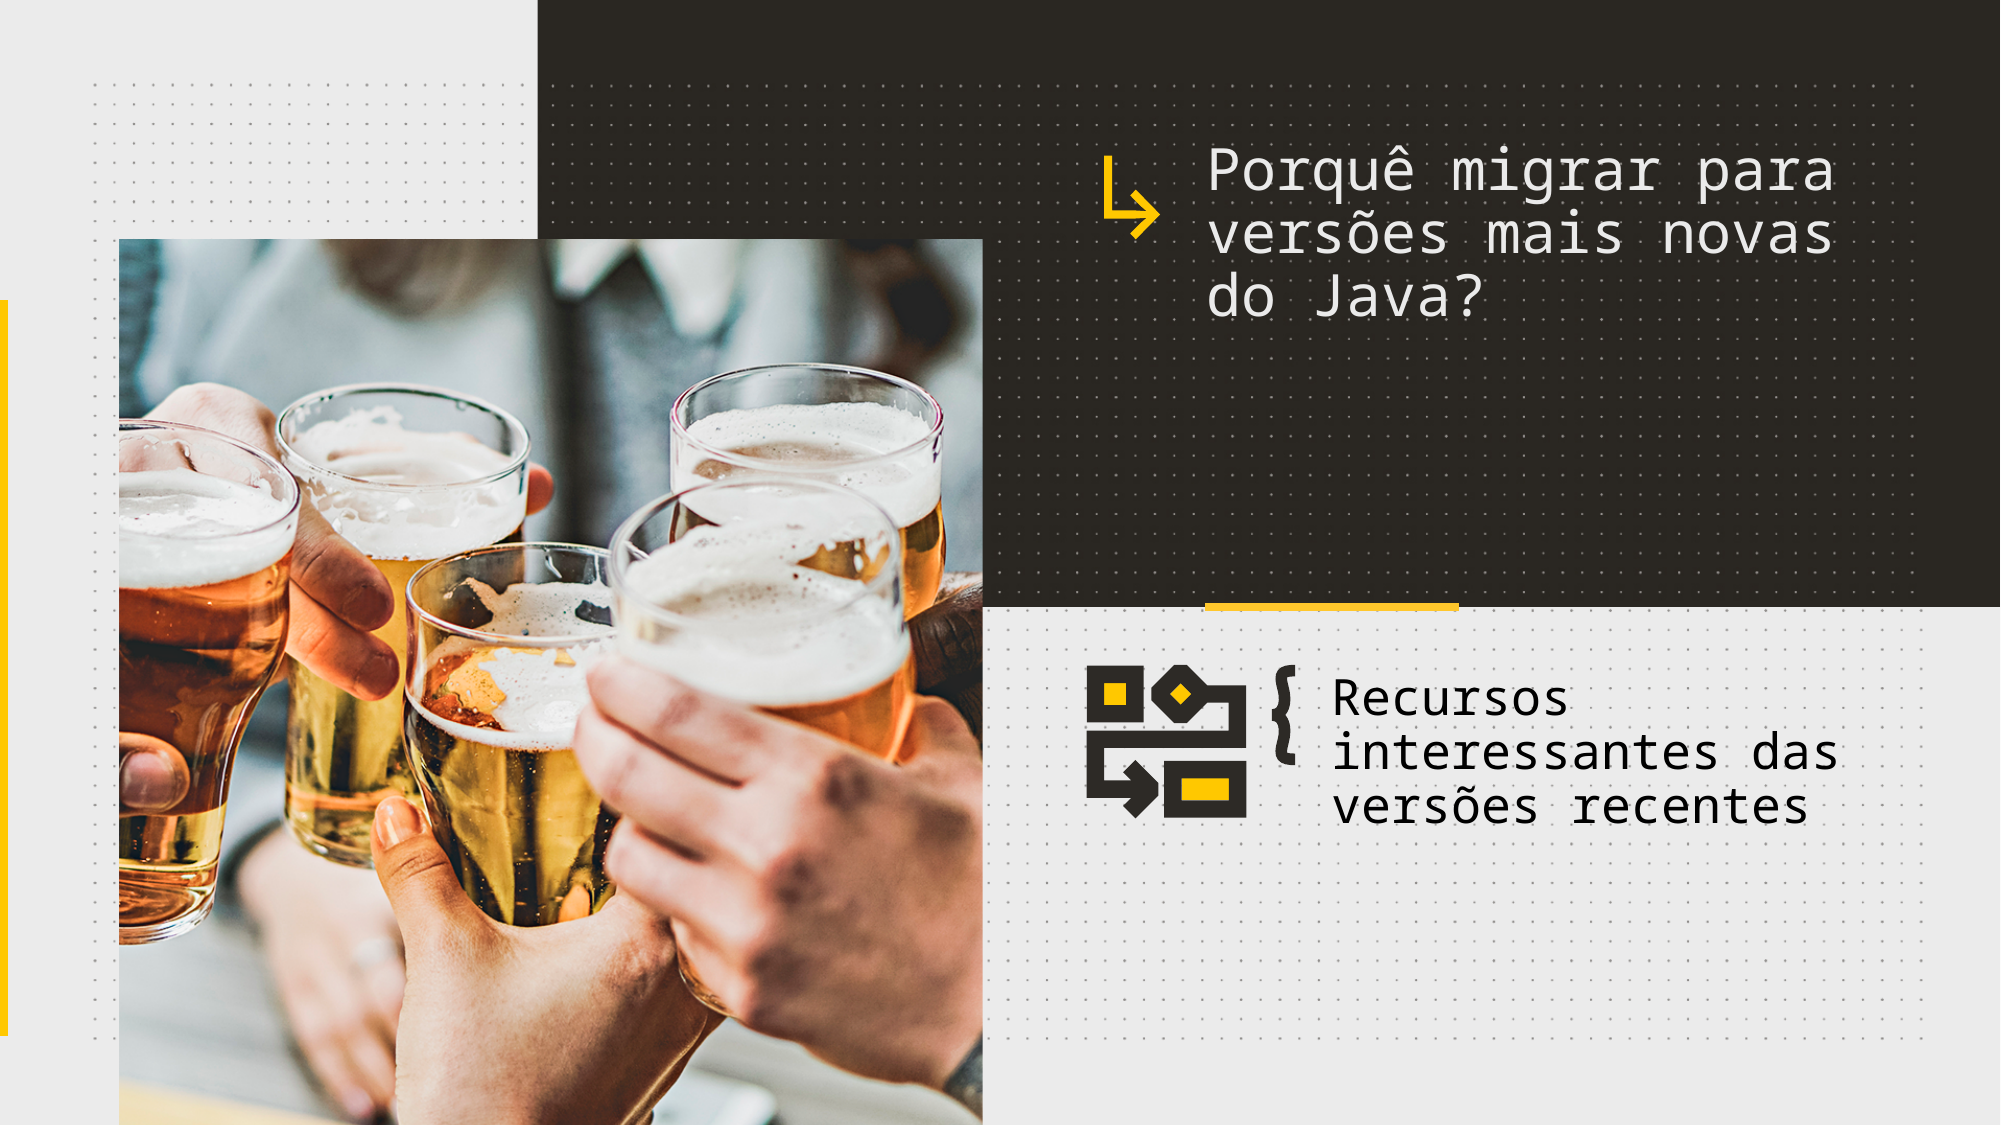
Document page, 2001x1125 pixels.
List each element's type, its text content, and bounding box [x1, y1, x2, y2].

subtitle Recursos interessantes das versões recentes [1316, 664, 1936, 1090]
picture [0, 0, 2001, 1125]
title Porquê migrar para versões mais novas do Java? [1191, 132, 1936, 576]
